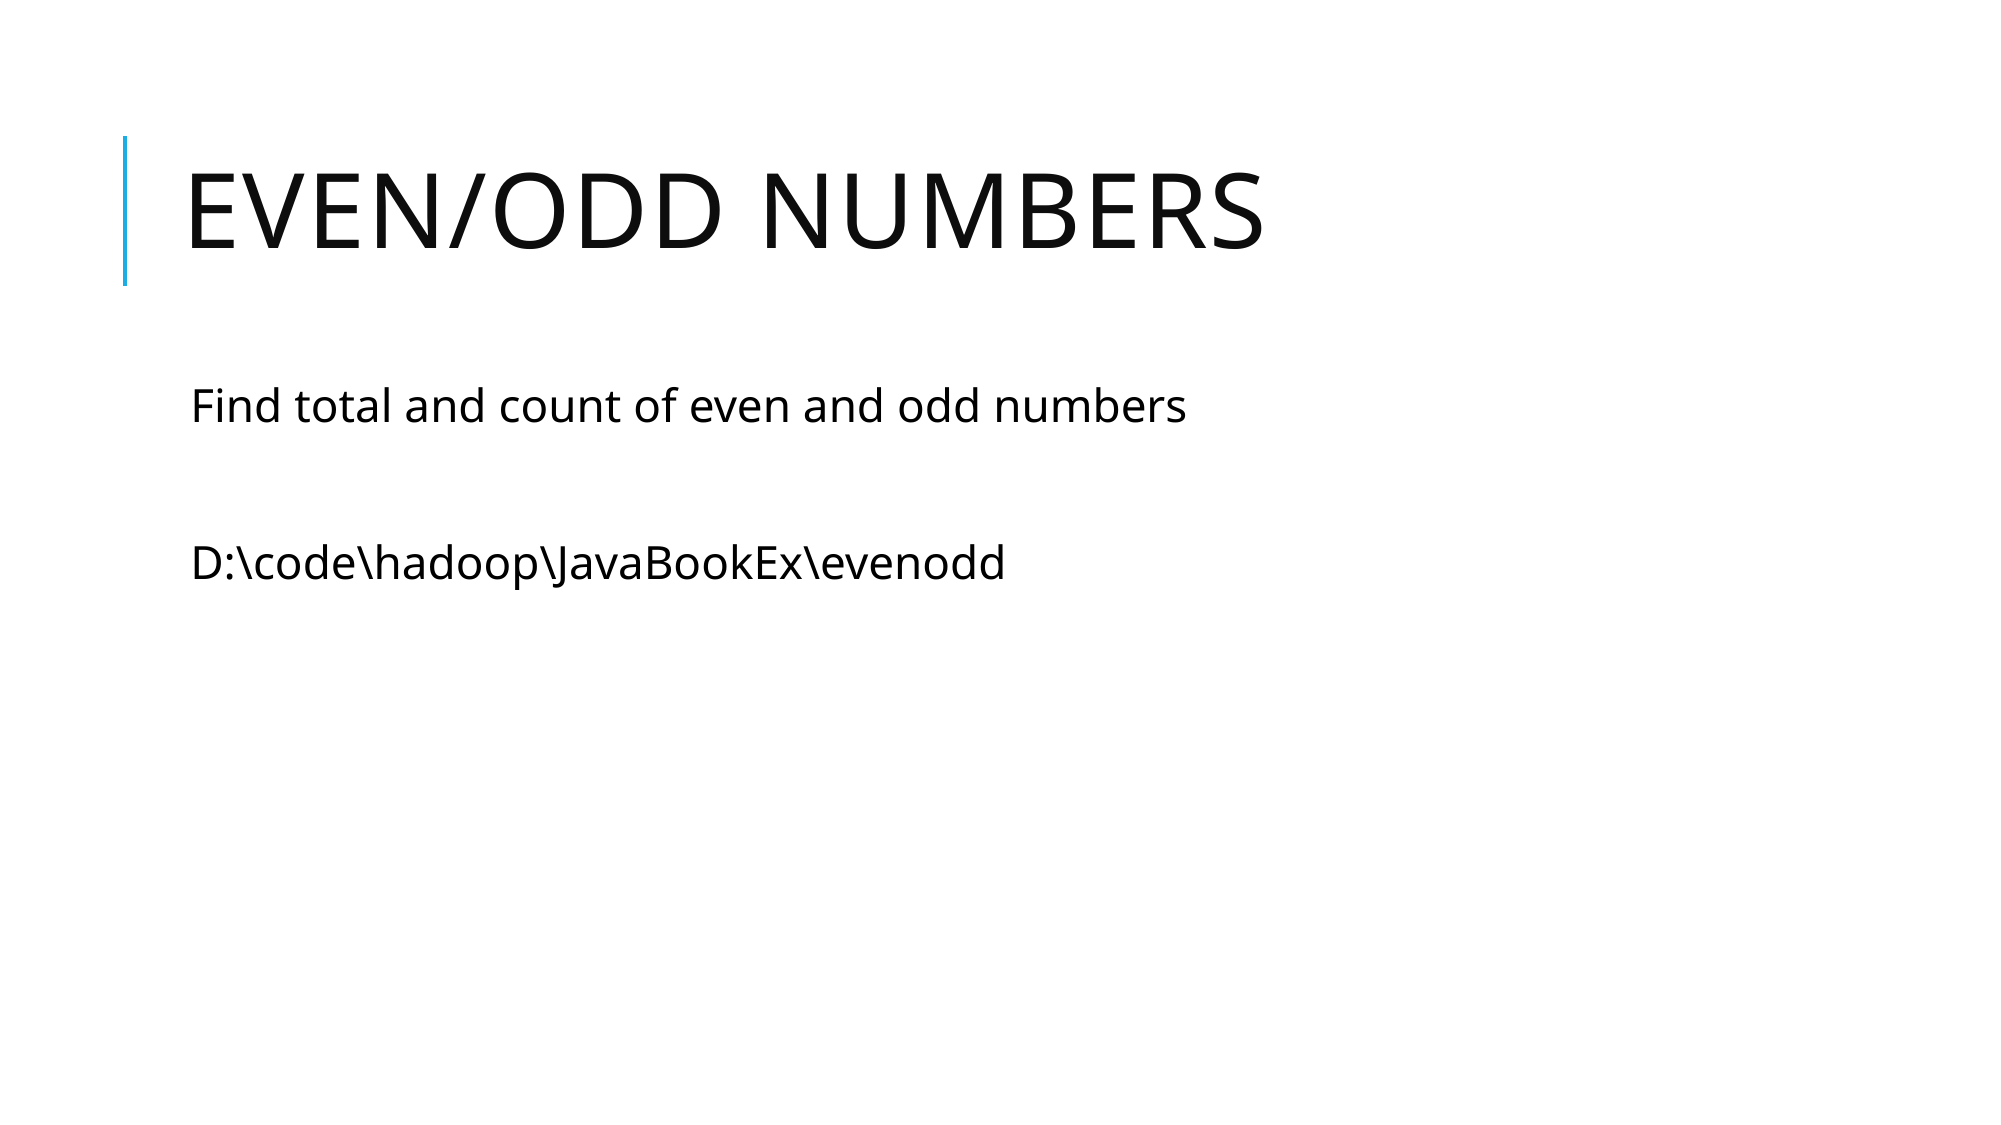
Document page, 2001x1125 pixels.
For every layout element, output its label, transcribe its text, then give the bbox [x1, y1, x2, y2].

title Even/odd numbers [168, 96, 1763, 342]
list Find total and count of even and odd numbers D:\code\hadoop\JavaBookEx\evenodd [168, 375, 1763, 1035]
